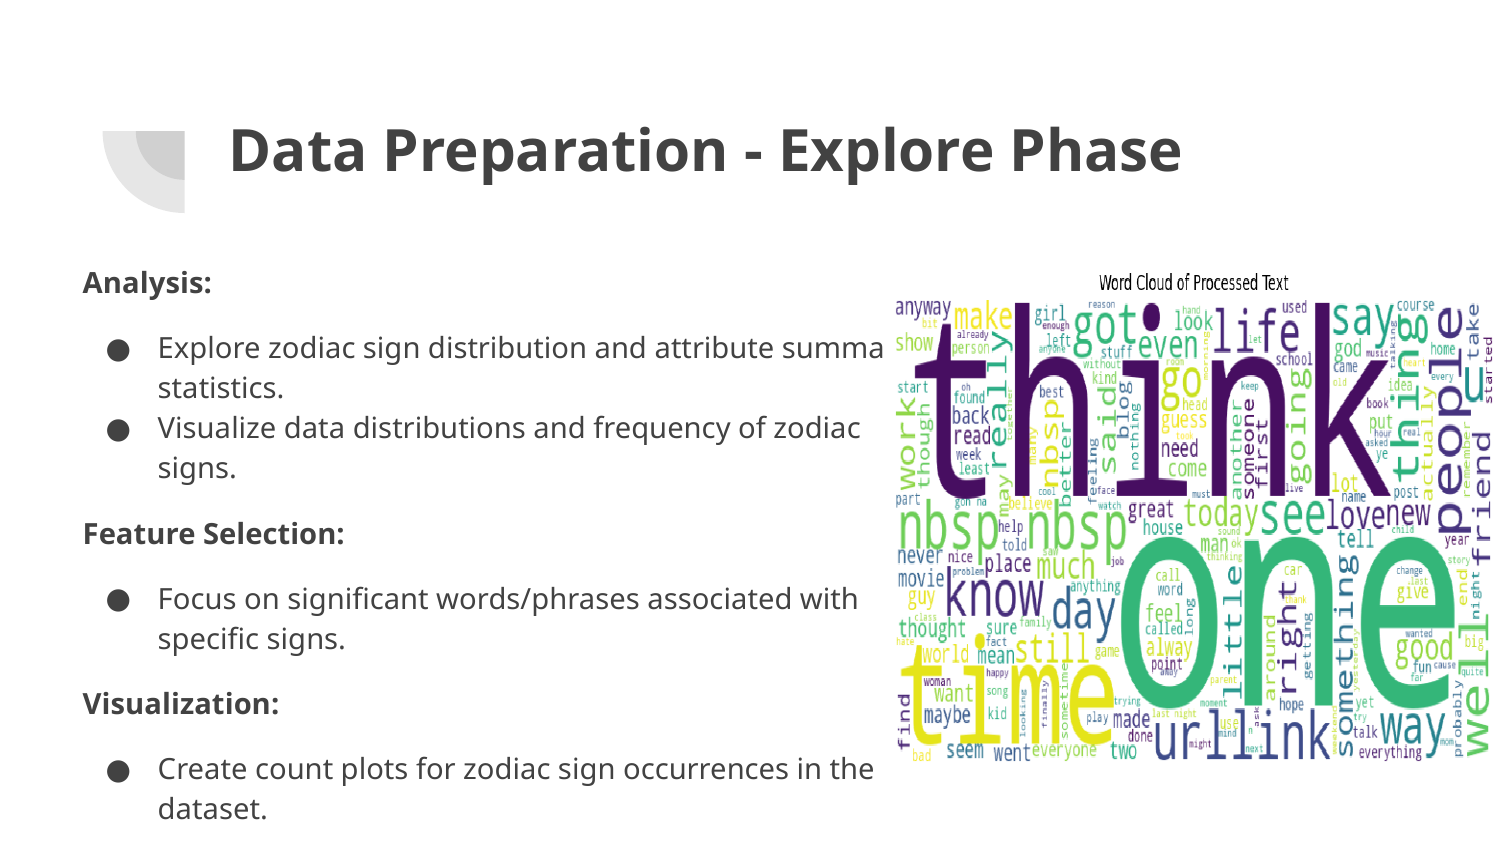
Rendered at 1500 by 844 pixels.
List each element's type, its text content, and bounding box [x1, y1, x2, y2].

title Data Preparation - Explore Phase [213, 98, 1368, 260]
list Analysis: Explore zodiac sign distribution and attribute summary statistics. Visualize data distributions and frequency of zodiac signs. Feature Selection: Focus on significant words/phrases associated with specific signs. Visualization: Create count plots for zodiac sign occurrences in the dataset. [67, 244, 928, 661]
picture [885, 261, 1500, 777]
